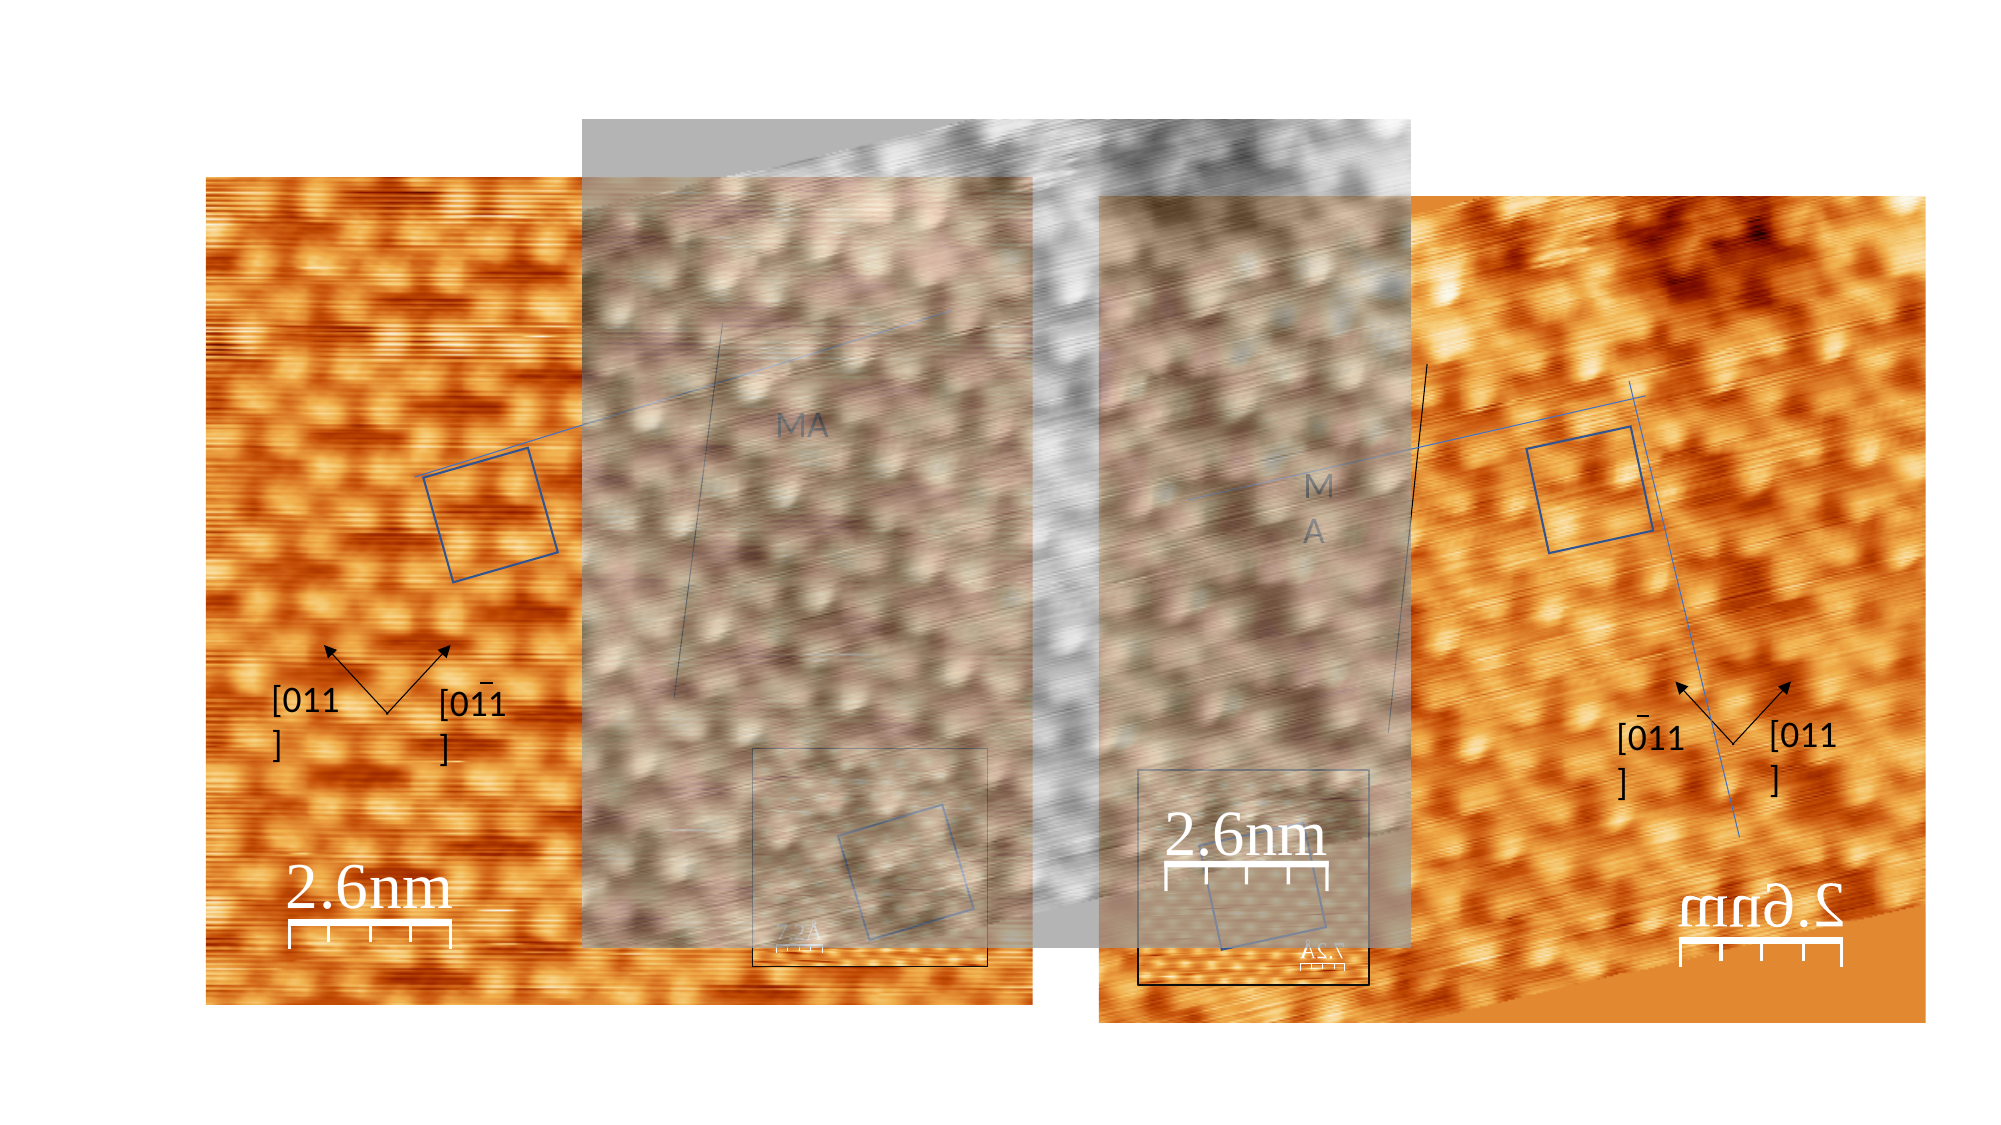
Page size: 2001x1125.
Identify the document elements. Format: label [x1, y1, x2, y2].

text_box [205, 177, 1033, 1005]
text_box [1411, 395, 1629, 500]
text_box [584, 119, 1411, 947]
text_box [1098, 196, 1926, 1023]
text_box [414, 310, 584, 477]
text_box [1629, 381, 1740, 838]
